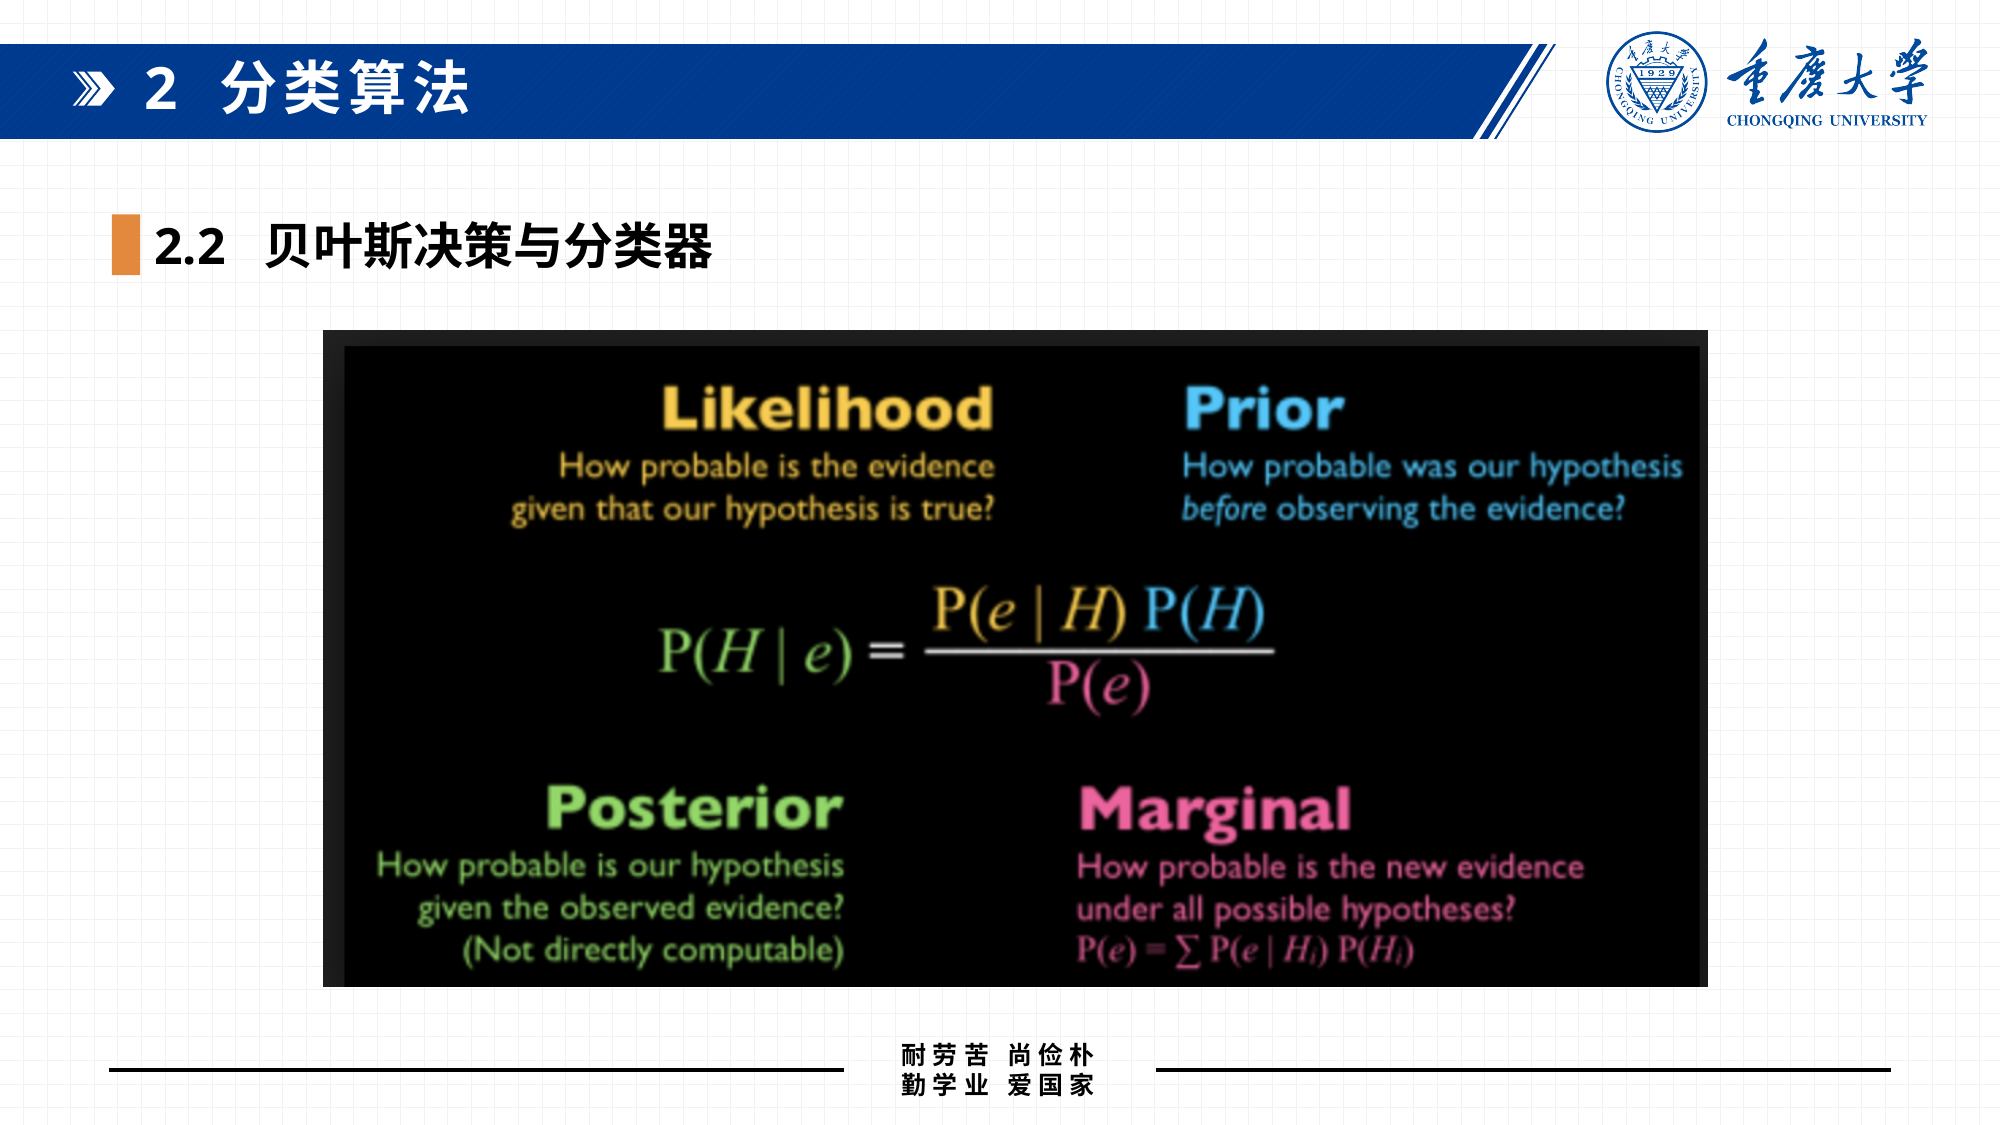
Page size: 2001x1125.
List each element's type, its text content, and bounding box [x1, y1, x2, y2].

list 2 分类算法 [108, 51, 1356, 136]
picture [1606, 31, 1928, 133]
list 2.2 贝叶斯决策与分类器 [139, 213, 1891, 275]
picture [322, 330, 1708, 987]
